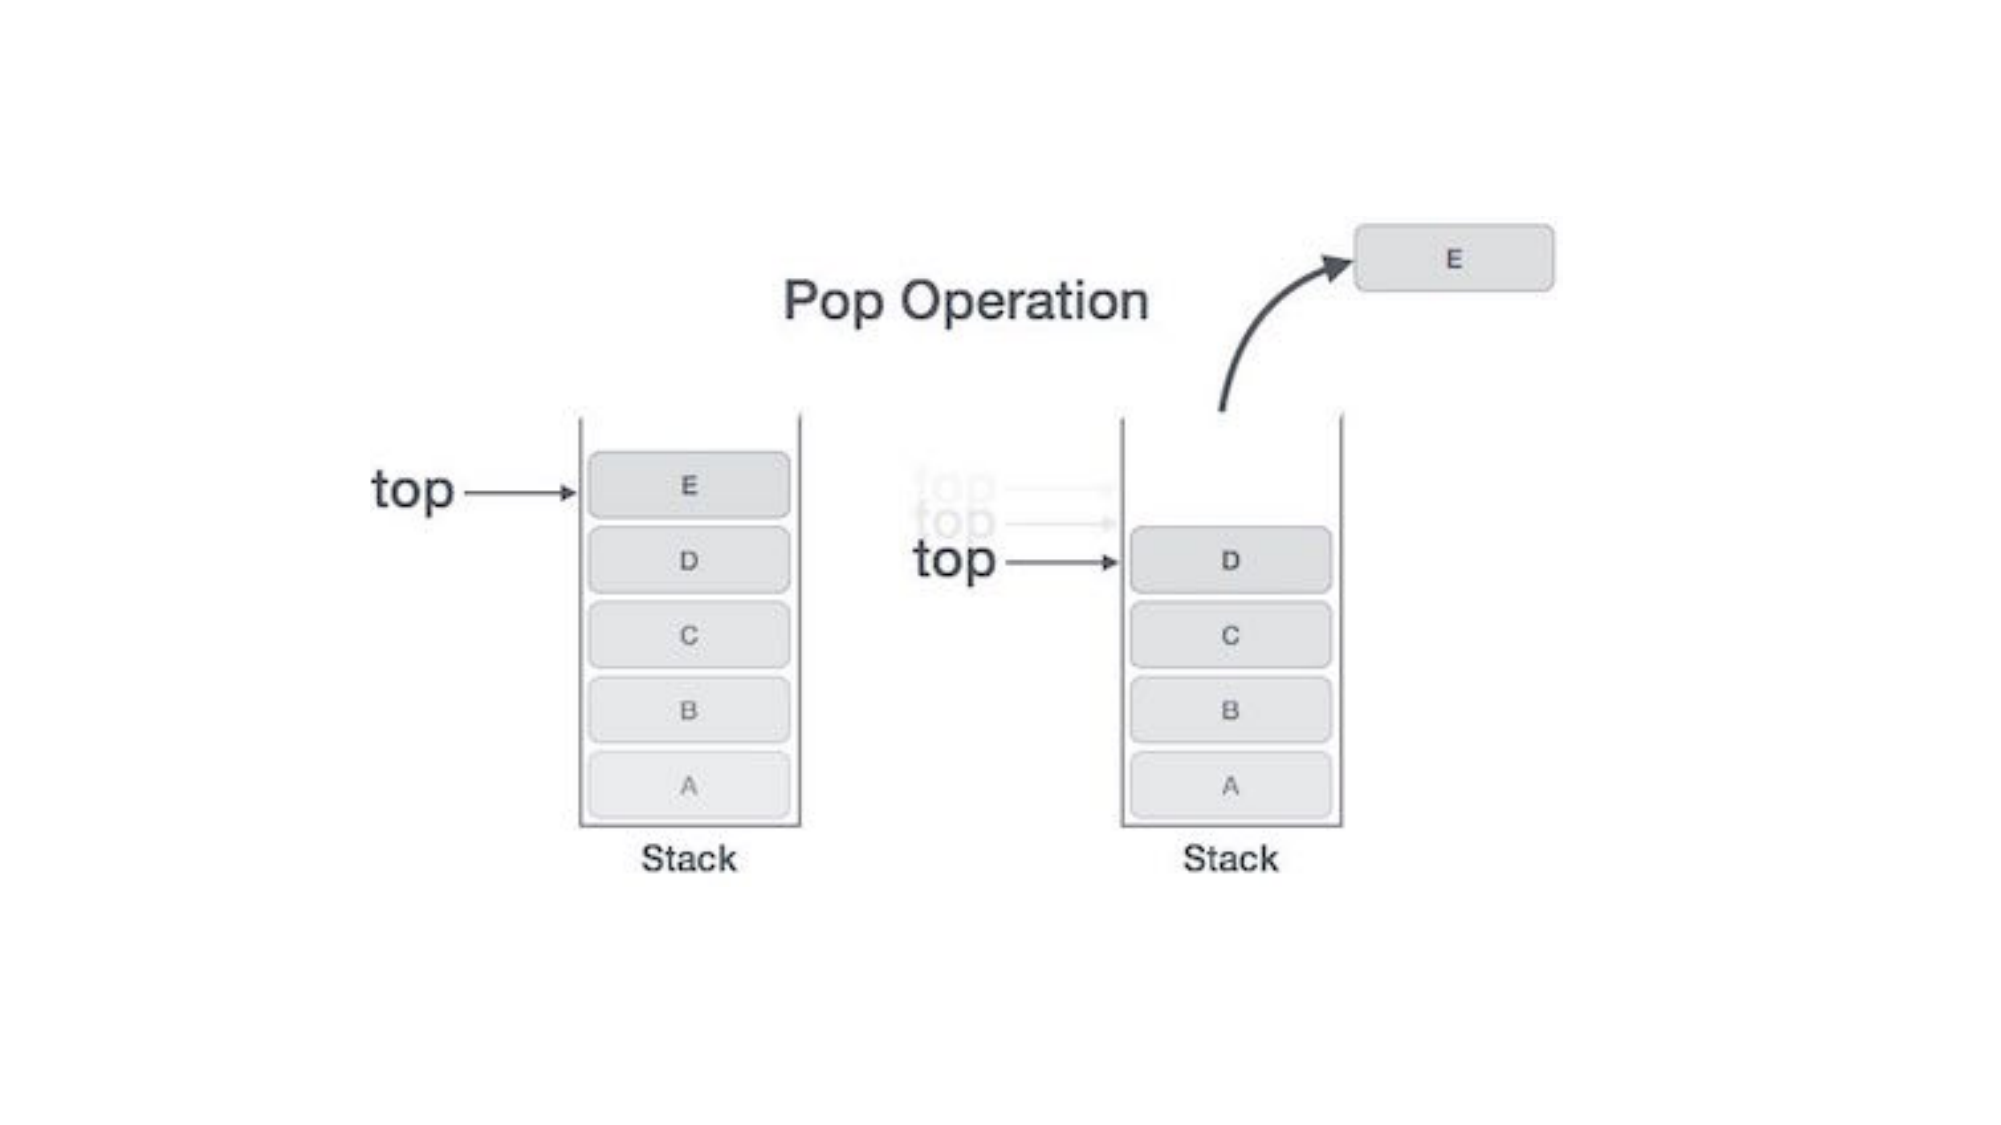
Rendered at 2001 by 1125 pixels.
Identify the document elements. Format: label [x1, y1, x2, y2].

list [370, 216, 1563, 887]
